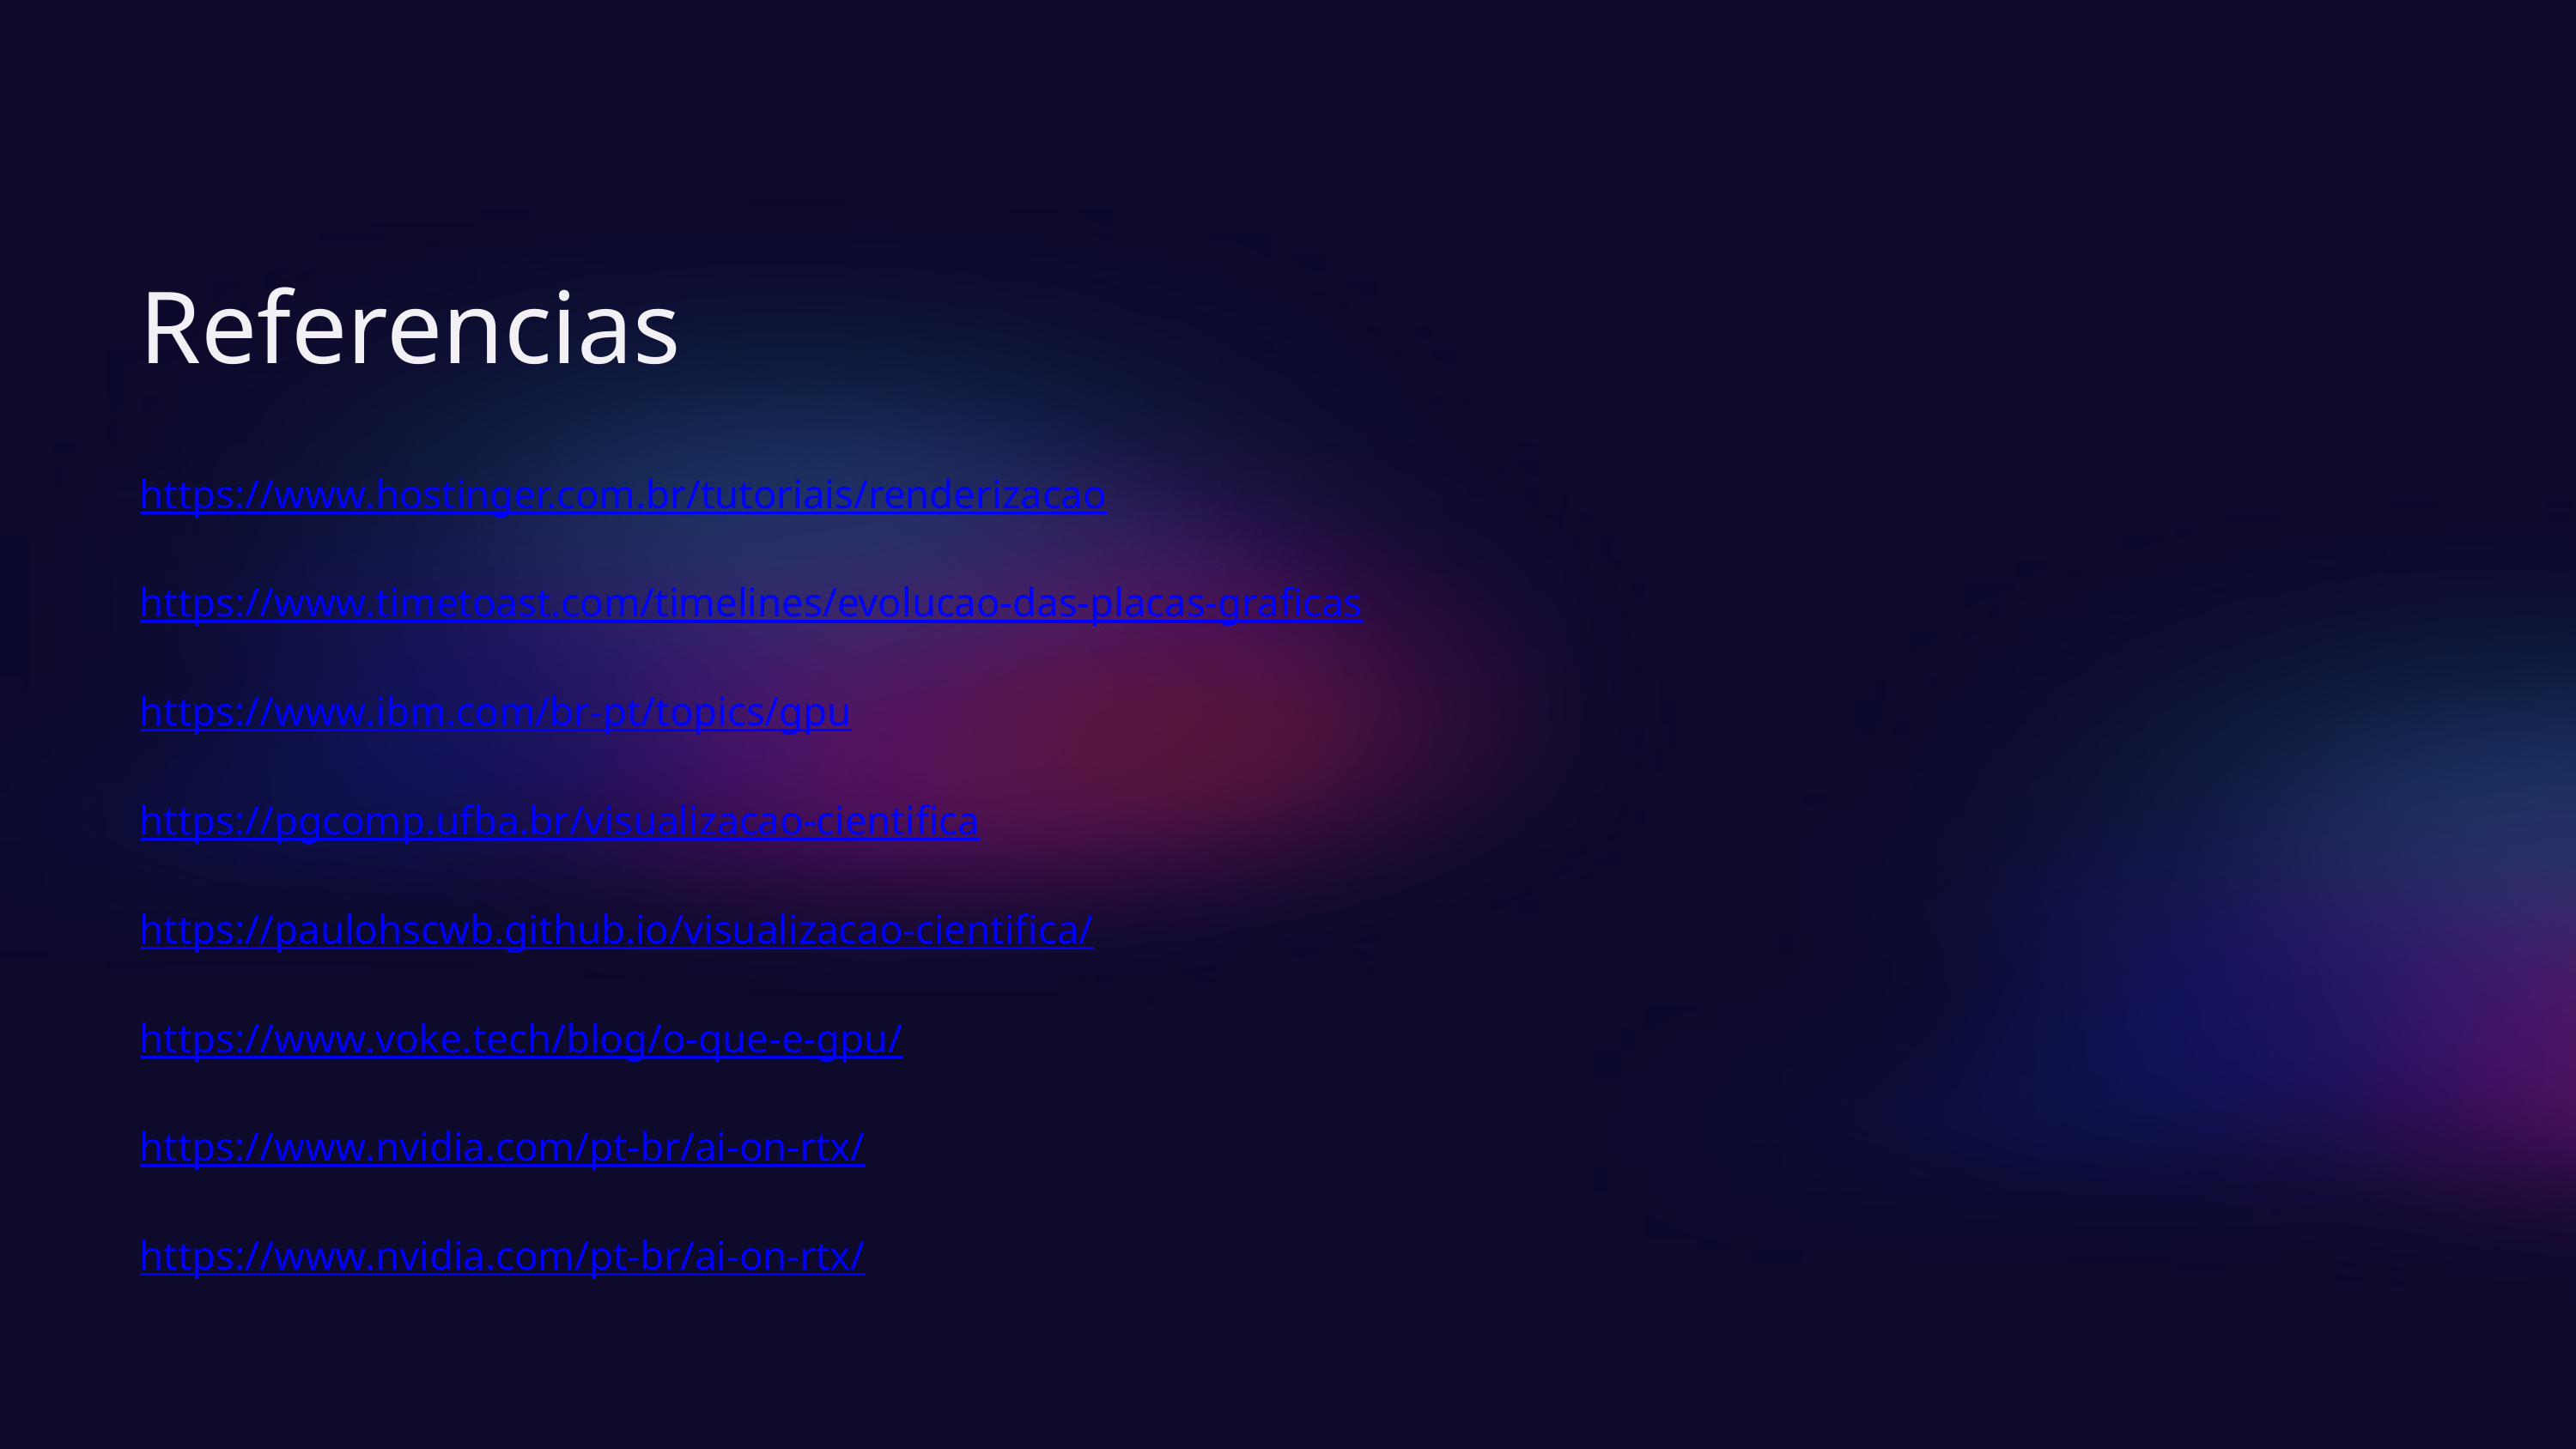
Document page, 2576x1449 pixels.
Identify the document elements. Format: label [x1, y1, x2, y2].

text_box [0, 0, 2576, 1449]
text_box [139, 467, 1381, 533]
text_box [139, 794, 1381, 859]
text_box [139, 1229, 1381, 1294]
text_box [139, 902, 1381, 968]
text_box [139, 685, 1381, 751]
text_box [139, 1011, 1381, 1077]
text_box [139, 1120, 1381, 1185]
text_box [139, 263, 1139, 389]
text_box [139, 576, 1381, 642]
